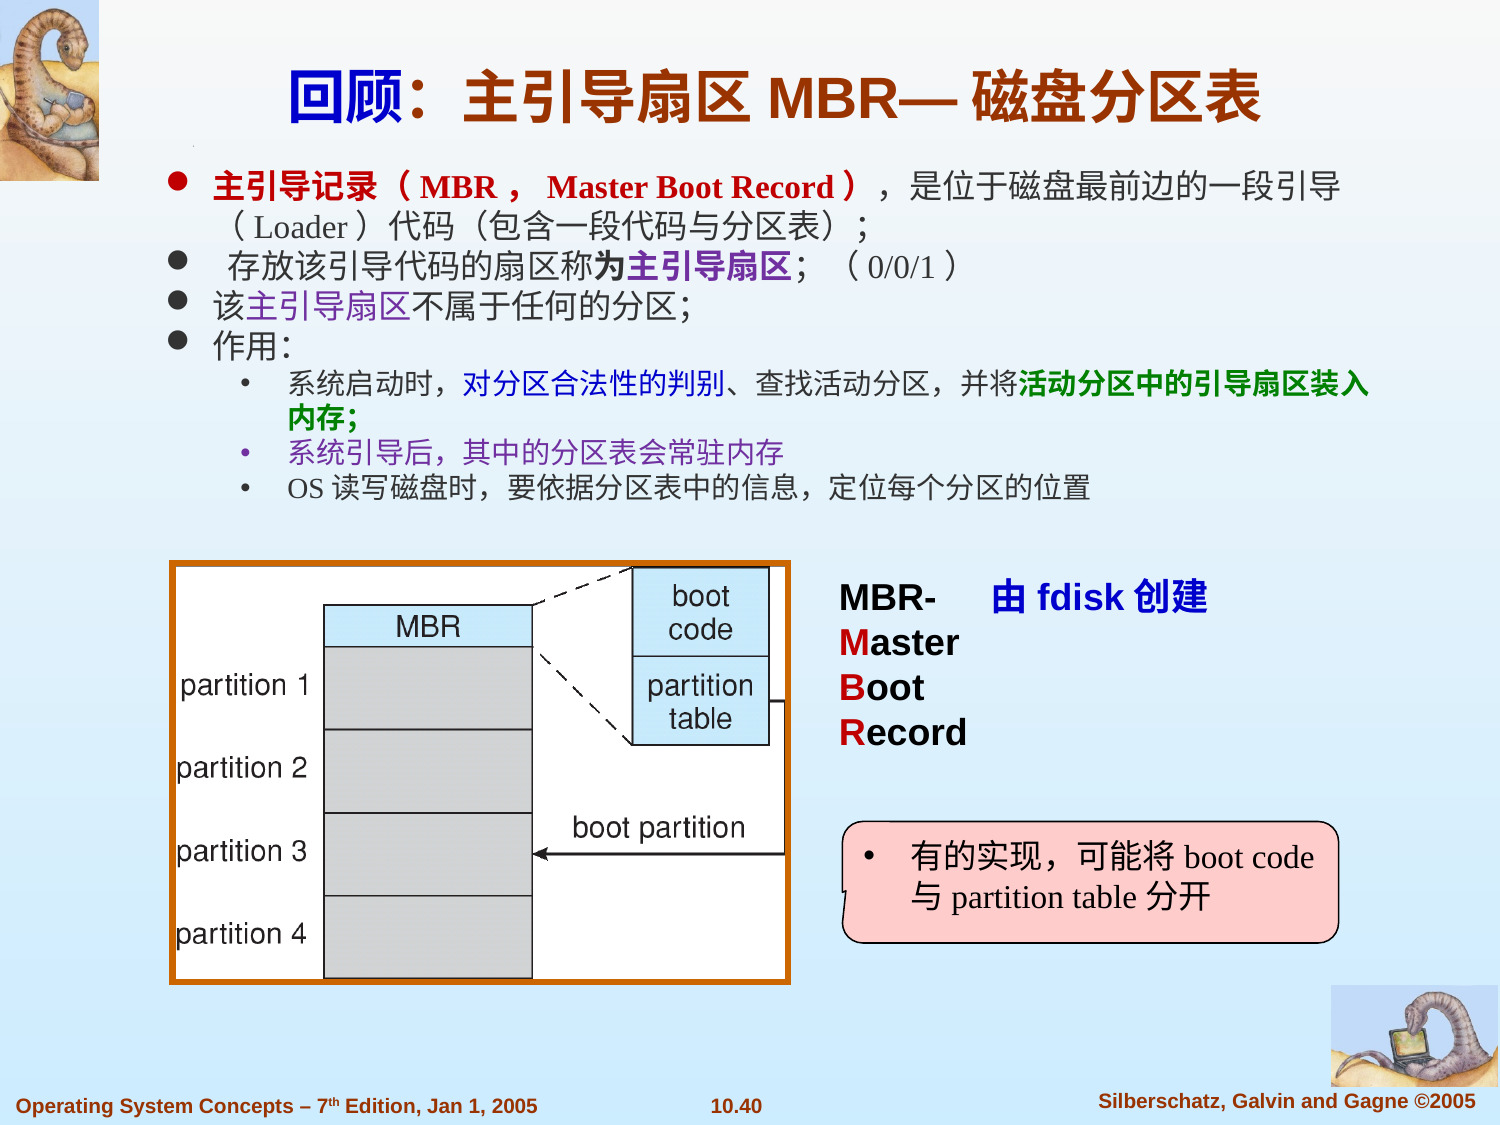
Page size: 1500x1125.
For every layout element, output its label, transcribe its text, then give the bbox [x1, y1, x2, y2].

picture [1331, 985, 1498, 1087]
picture [175, 565, 786, 979]
title 回顾：主引导扇区MBR—磁盘分区表 [112, 37, 1438, 138]
text_box 由fdisk创建 [975, 565, 1224, 626]
text_box 主引导记录（MBR，Master Boot Record），是位于磁盘最前边的一段引导（Loader）代码（包含一段代码与分区表）； 存放该引导代码的扇区称为主引导扇区；（0/0/1） 该主引导扇区不属于任何的分区； 作用： 系统启动时，对分区合法性的判别、查找活动分区，并将活动分区中的引导扇区装入内存； 系统引导后，其中的分区表会常驻内存 OS读写磁盘时，要依据分区表中的信息，定位每个分区的位置 [150, 157, 1398, 507]
picture [0, 0, 99, 181]
text_box 有的实现，可能将boot code与partition table分开 [842, 821, 1339, 943]
text_box MBR-Master Boot Record [824, 565, 1061, 761]
